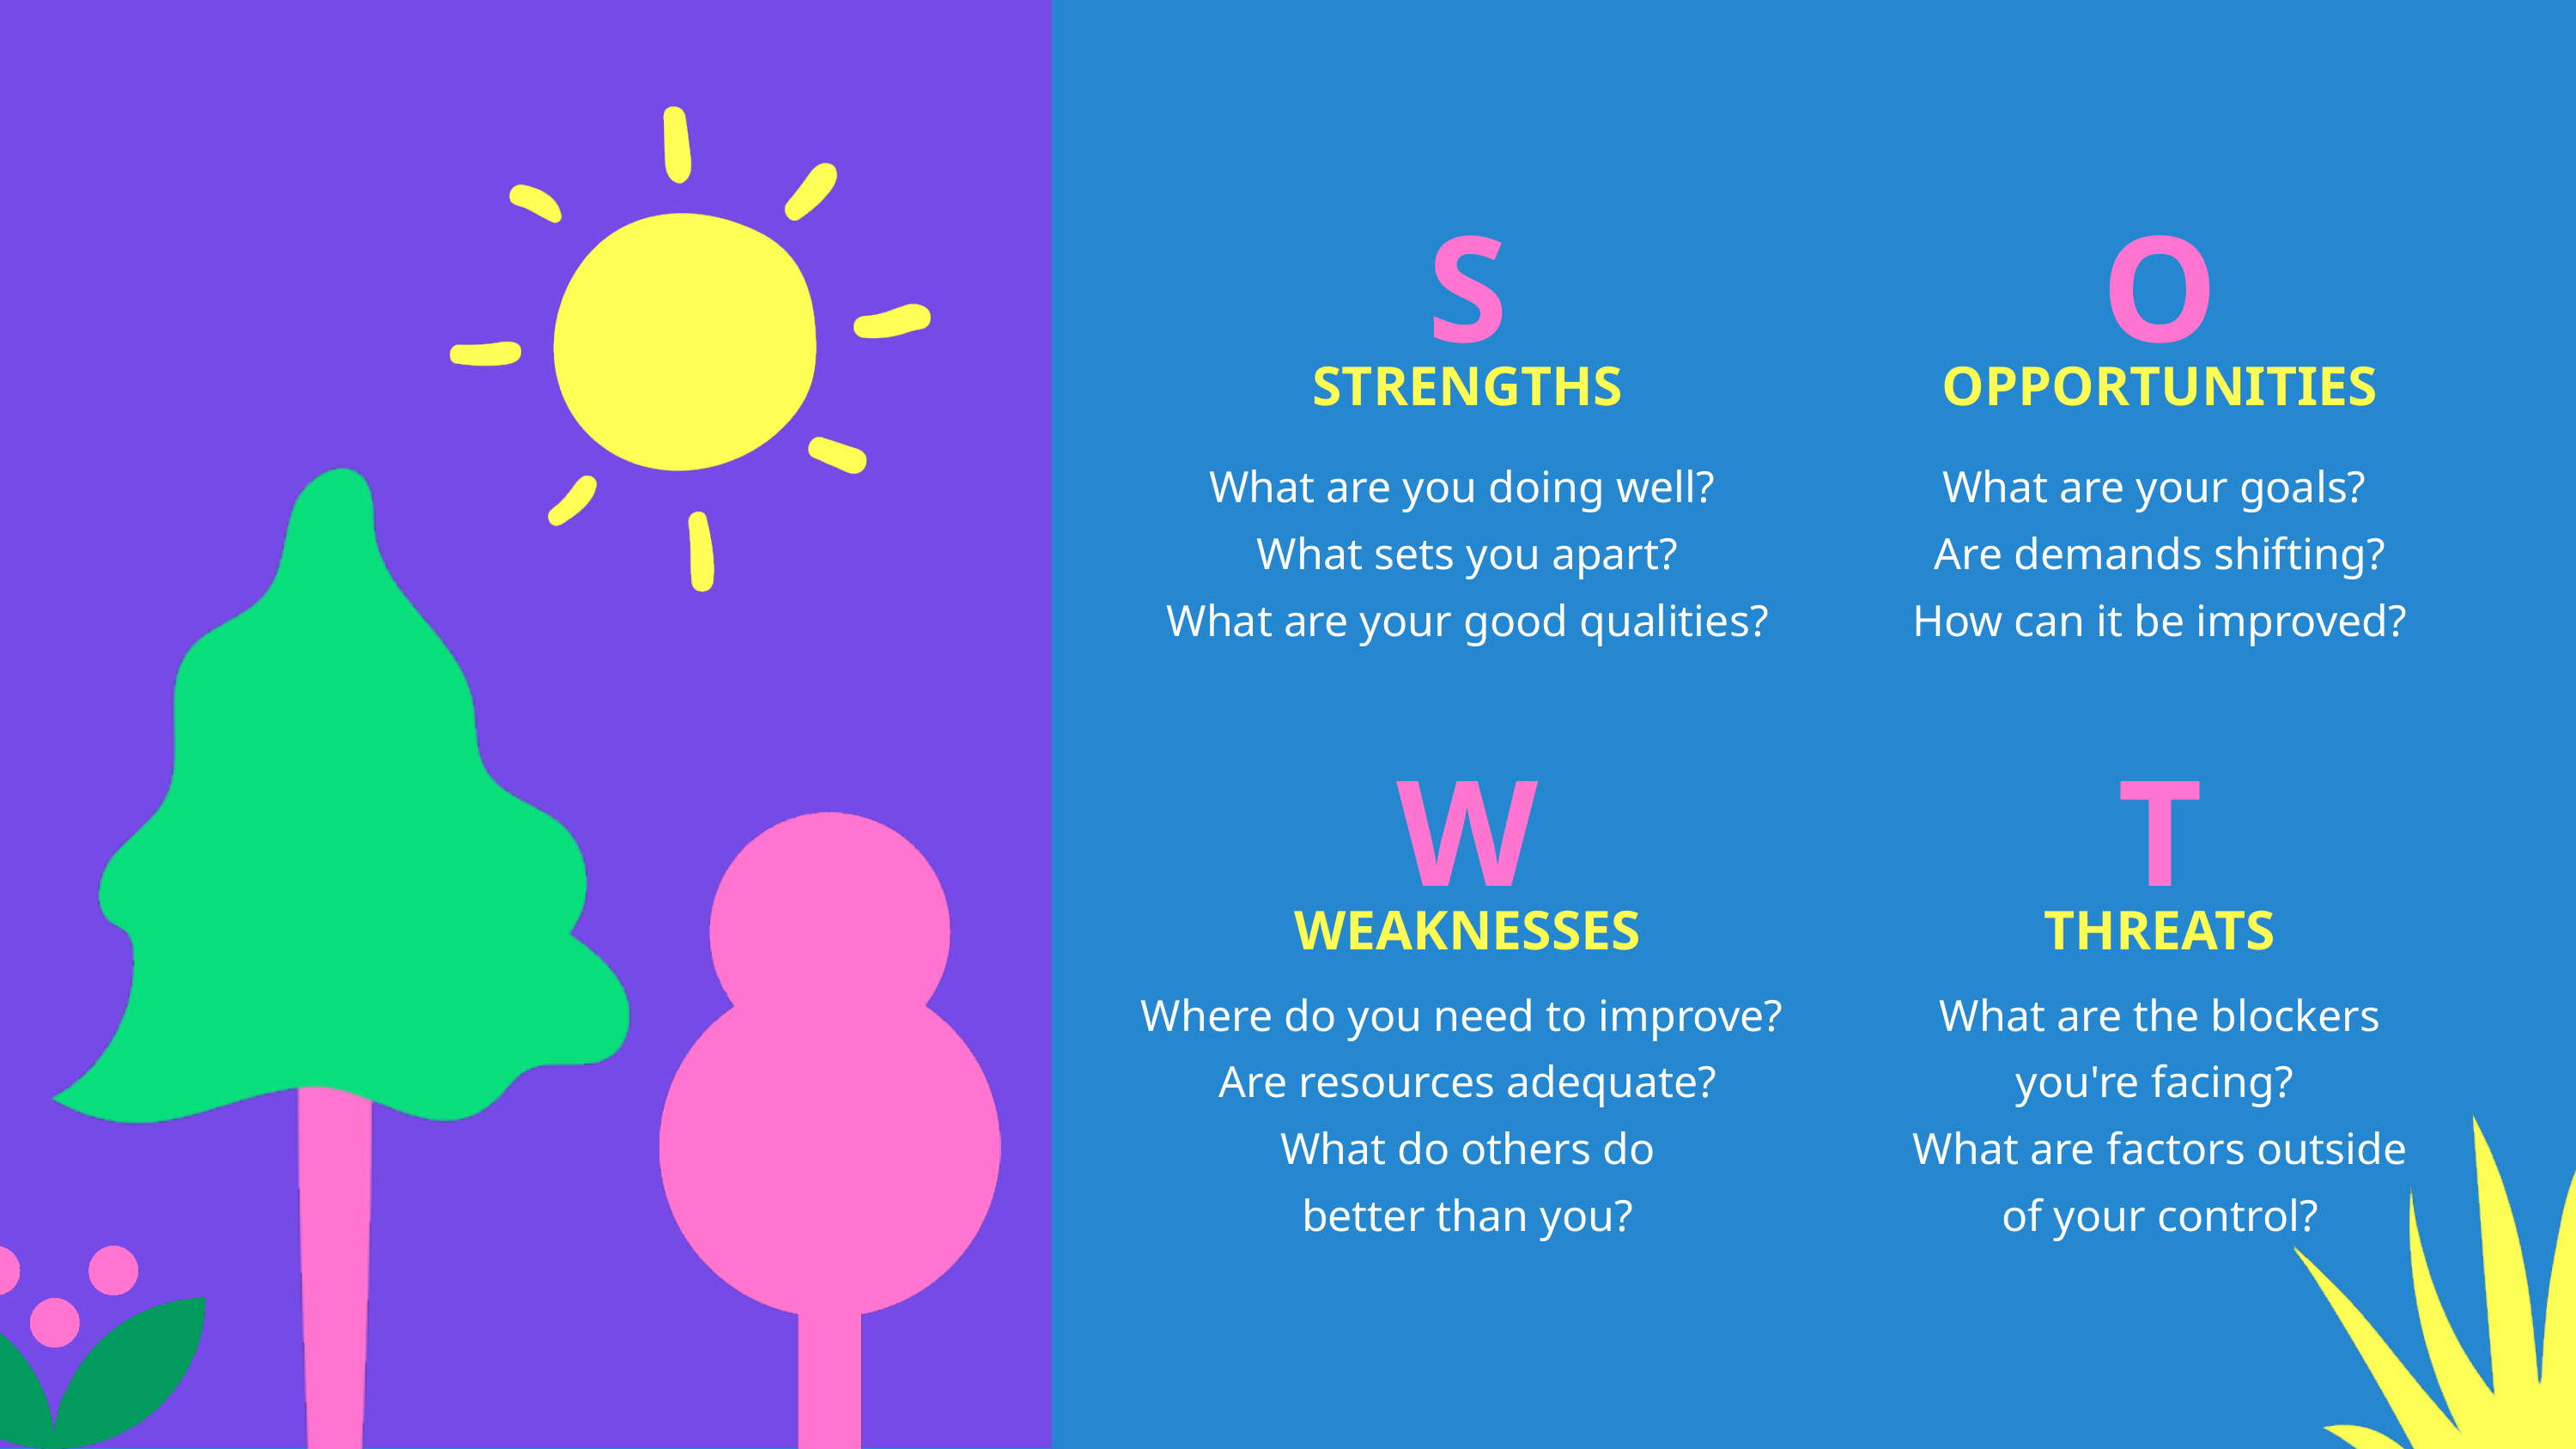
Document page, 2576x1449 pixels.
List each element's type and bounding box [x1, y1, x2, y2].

picture [2285, 1101, 2576, 1449]
text_box [0, 0, 1052, 1449]
text_box [1127, 130, 2437, 1193]
picture [0, 101, 936, 1449]
picture [659, 811, 1001, 1449]
